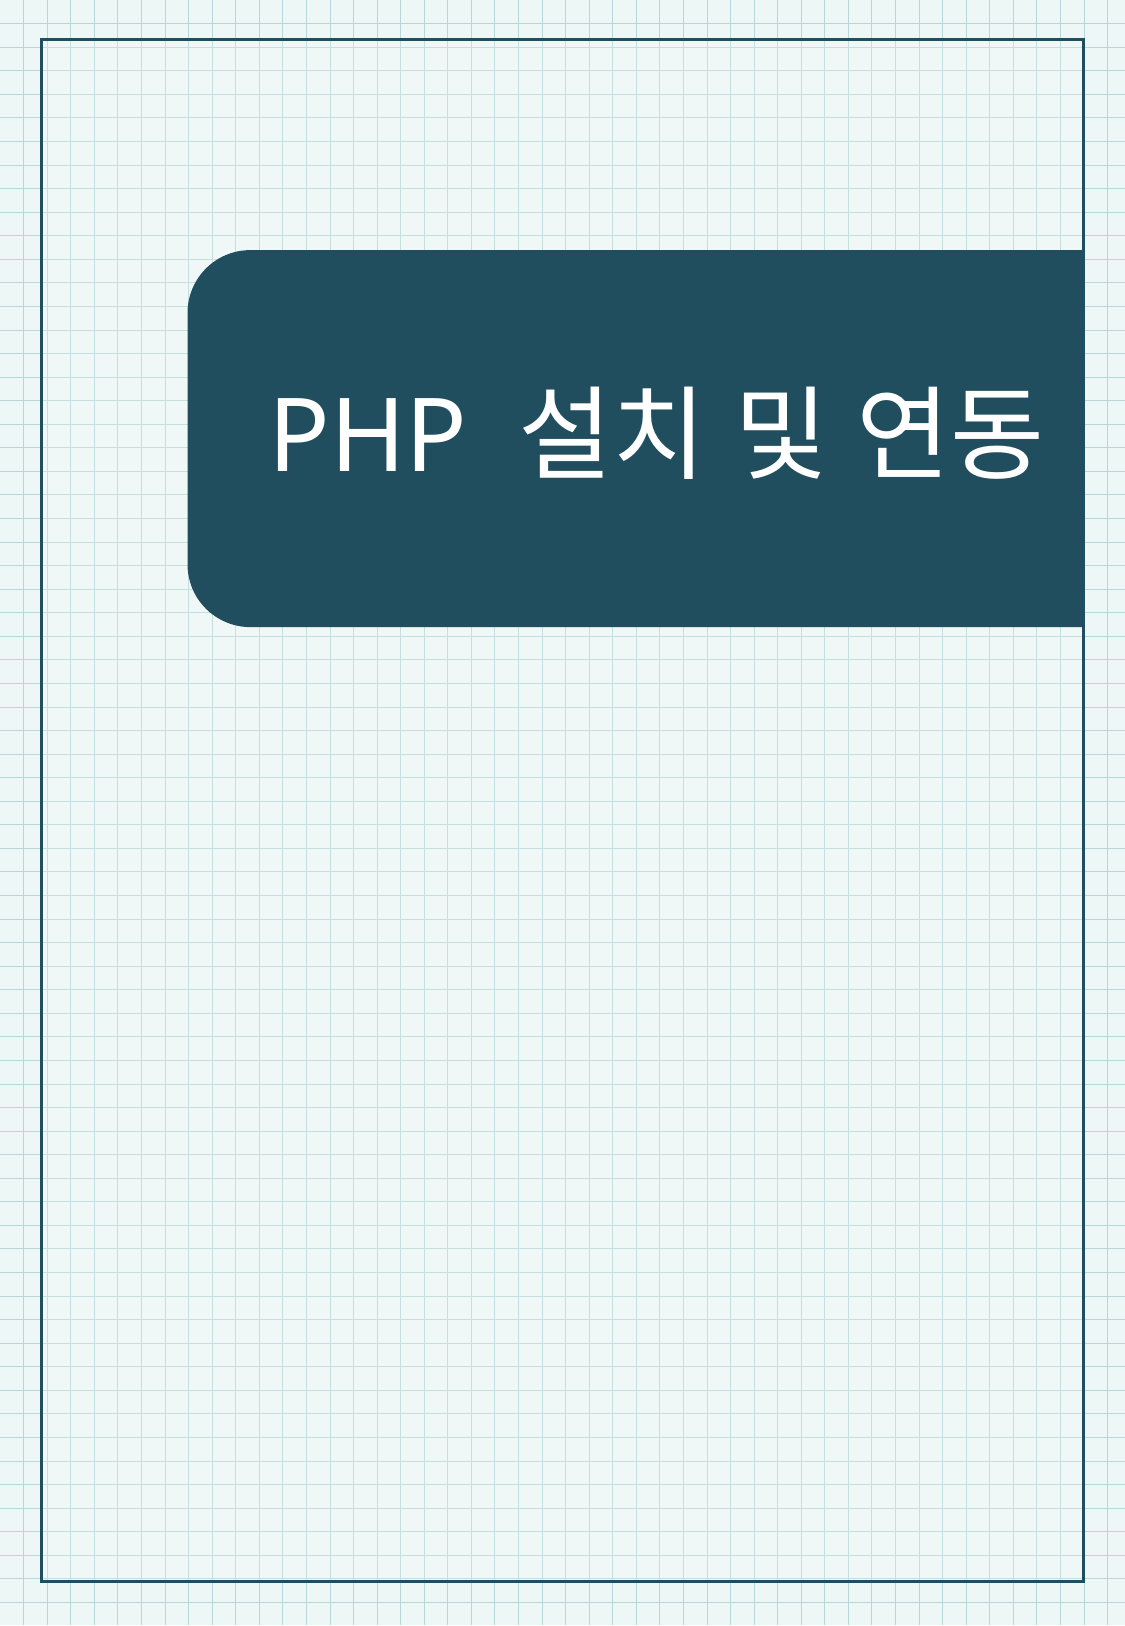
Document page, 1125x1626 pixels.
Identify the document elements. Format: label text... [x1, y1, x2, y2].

subtitle [259, 657, 1054, 1176]
text_box [186, 249, 1085, 629]
title PHP 설치 및 연동 [251, 327, 1061, 550]
text_box [41, 38, 1084, 1582]
